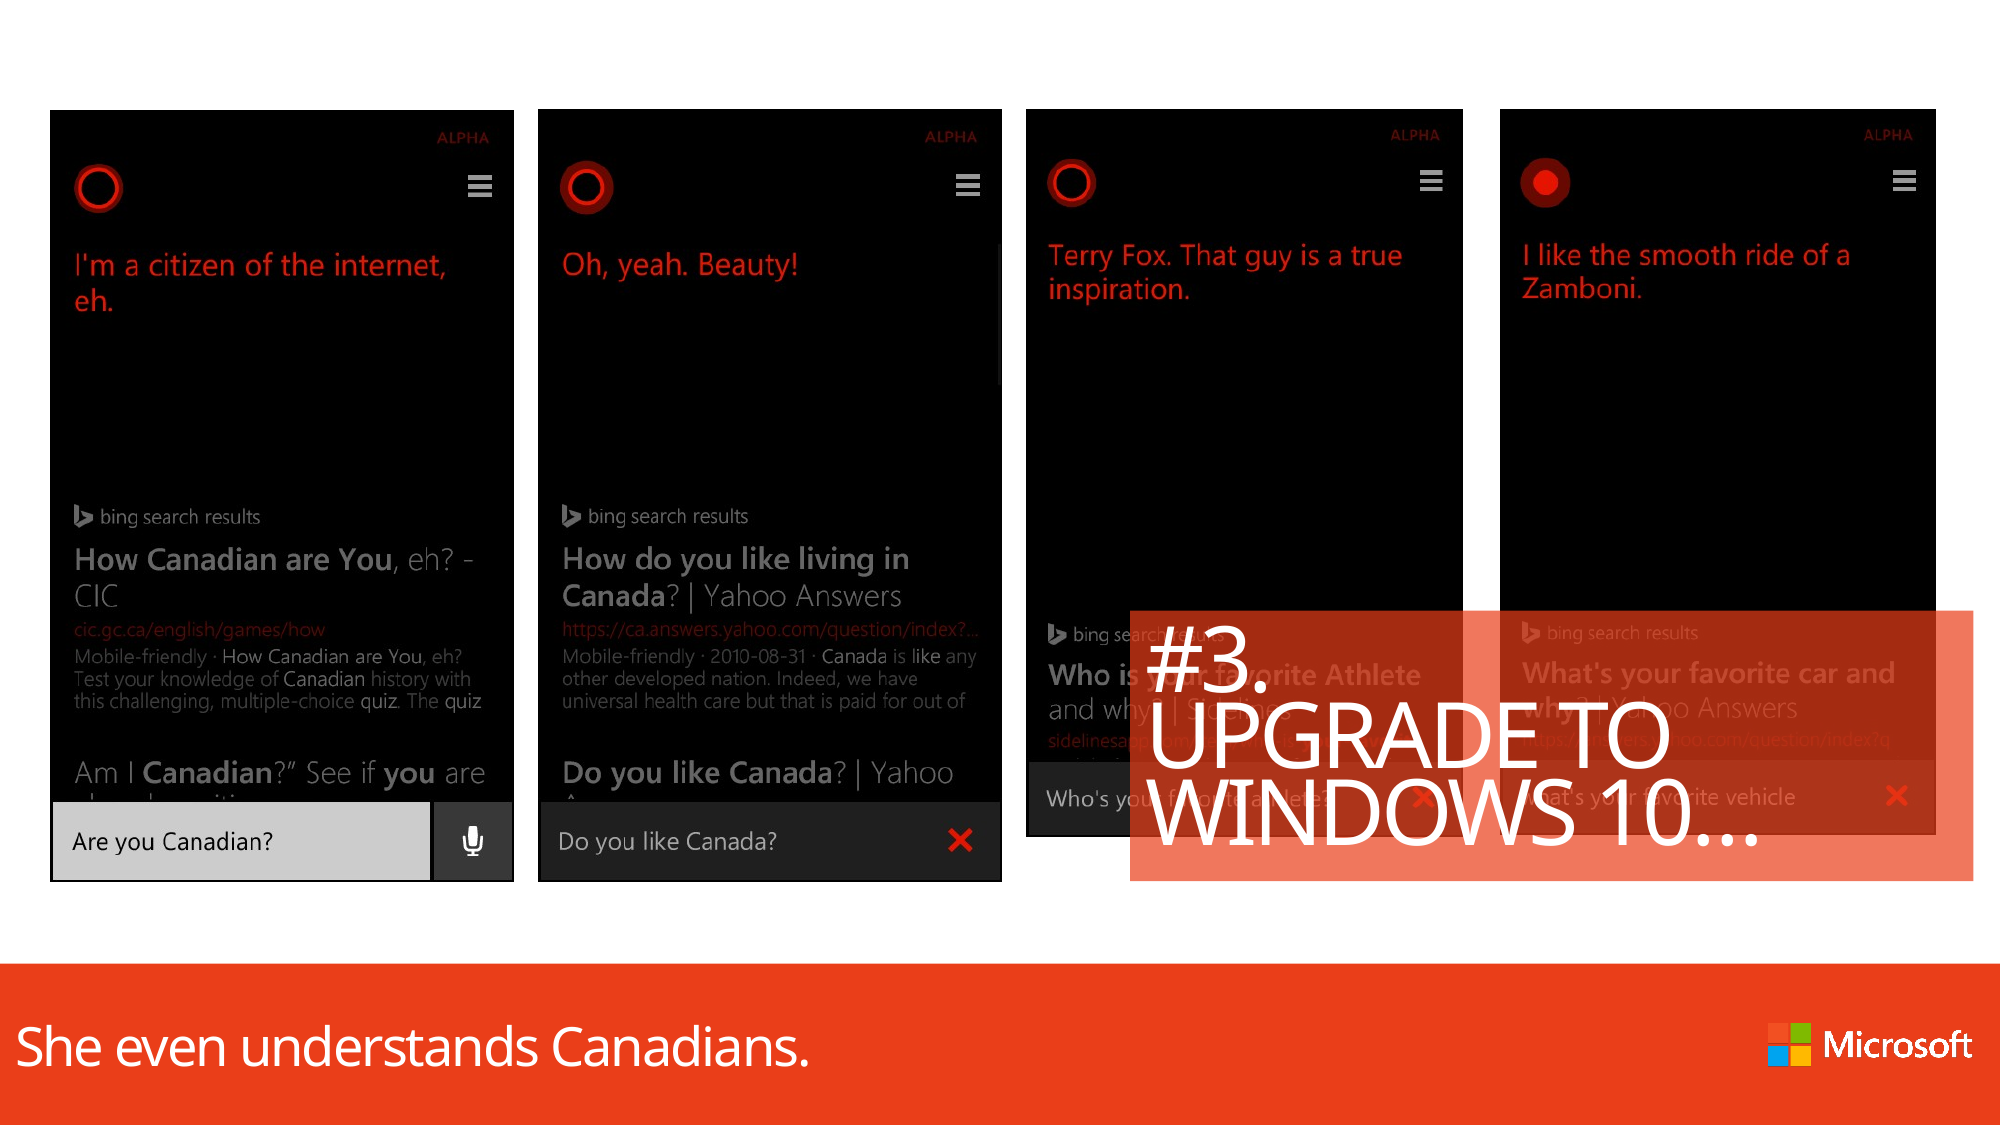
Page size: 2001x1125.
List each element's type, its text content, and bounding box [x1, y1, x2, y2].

title #3. Upgrade to windows 10… [1130, 610, 1974, 882]
picture [538, 109, 1002, 882]
picture [50, 110, 514, 882]
picture [1026, 109, 1463, 837]
picture [1500, 109, 1936, 835]
picture [1739, 996, 2000, 1093]
list She even understands Canadians. [0, 963, 2000, 1125]
